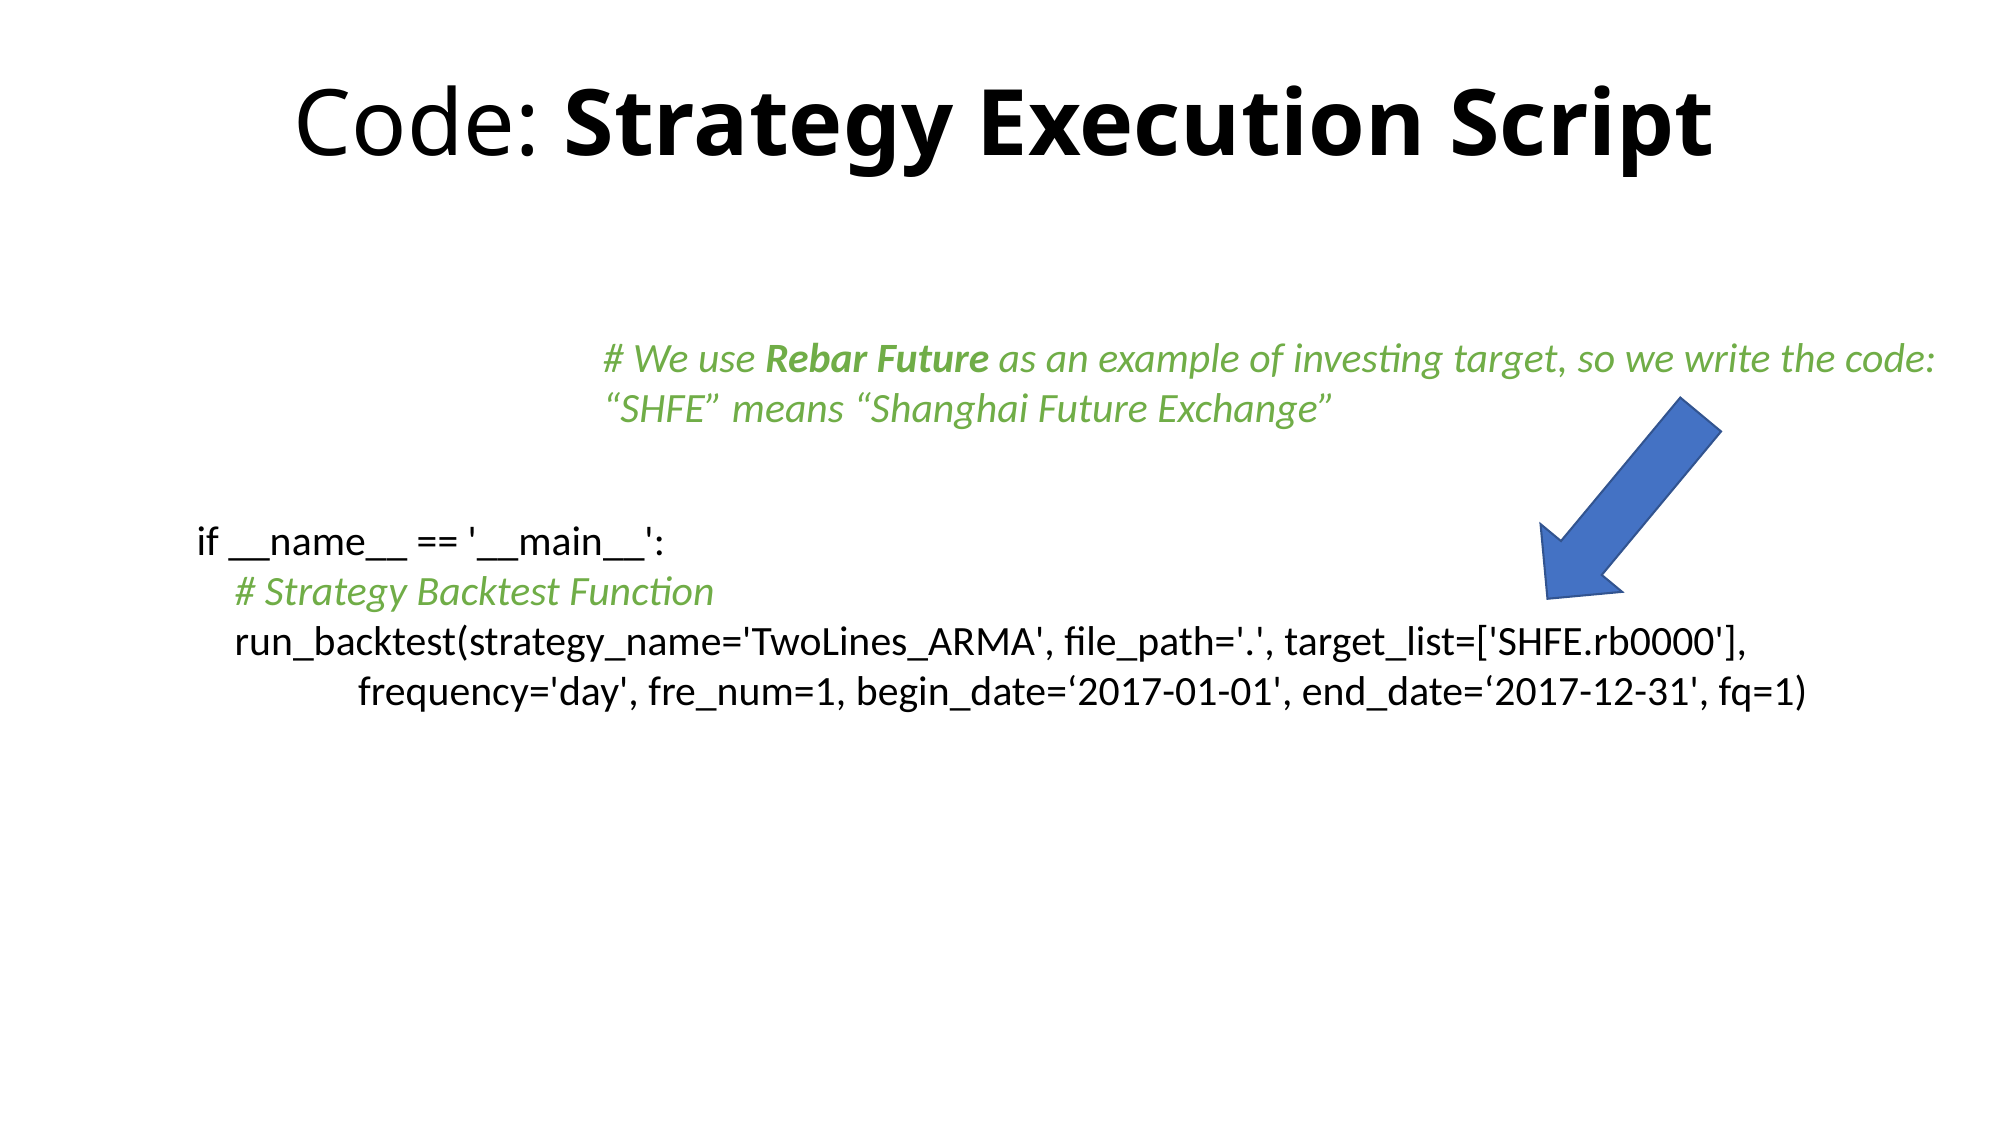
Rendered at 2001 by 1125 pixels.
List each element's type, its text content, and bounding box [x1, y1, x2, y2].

text_box if __name__ == '__main__': # Strategy Backtest Function run_backtest(strategy_name='TwoLines_ARMA', file_path='.', target_list=['SHFE.rb0000'], frequency='day', fre_num=1, begin_date=‘2017-01-01', end_date=‘2017-12-31', fq=1) [181, 506, 1828, 722]
text_box # We use Rebar Future as an example of investing target, so we write the code: “SHFE” means “Shanghai Future Exchange” [588, 322, 1960, 438]
title Code: Strategy Execution Script [73, 17, 1936, 235]
text_box [1539, 396, 1723, 600]
